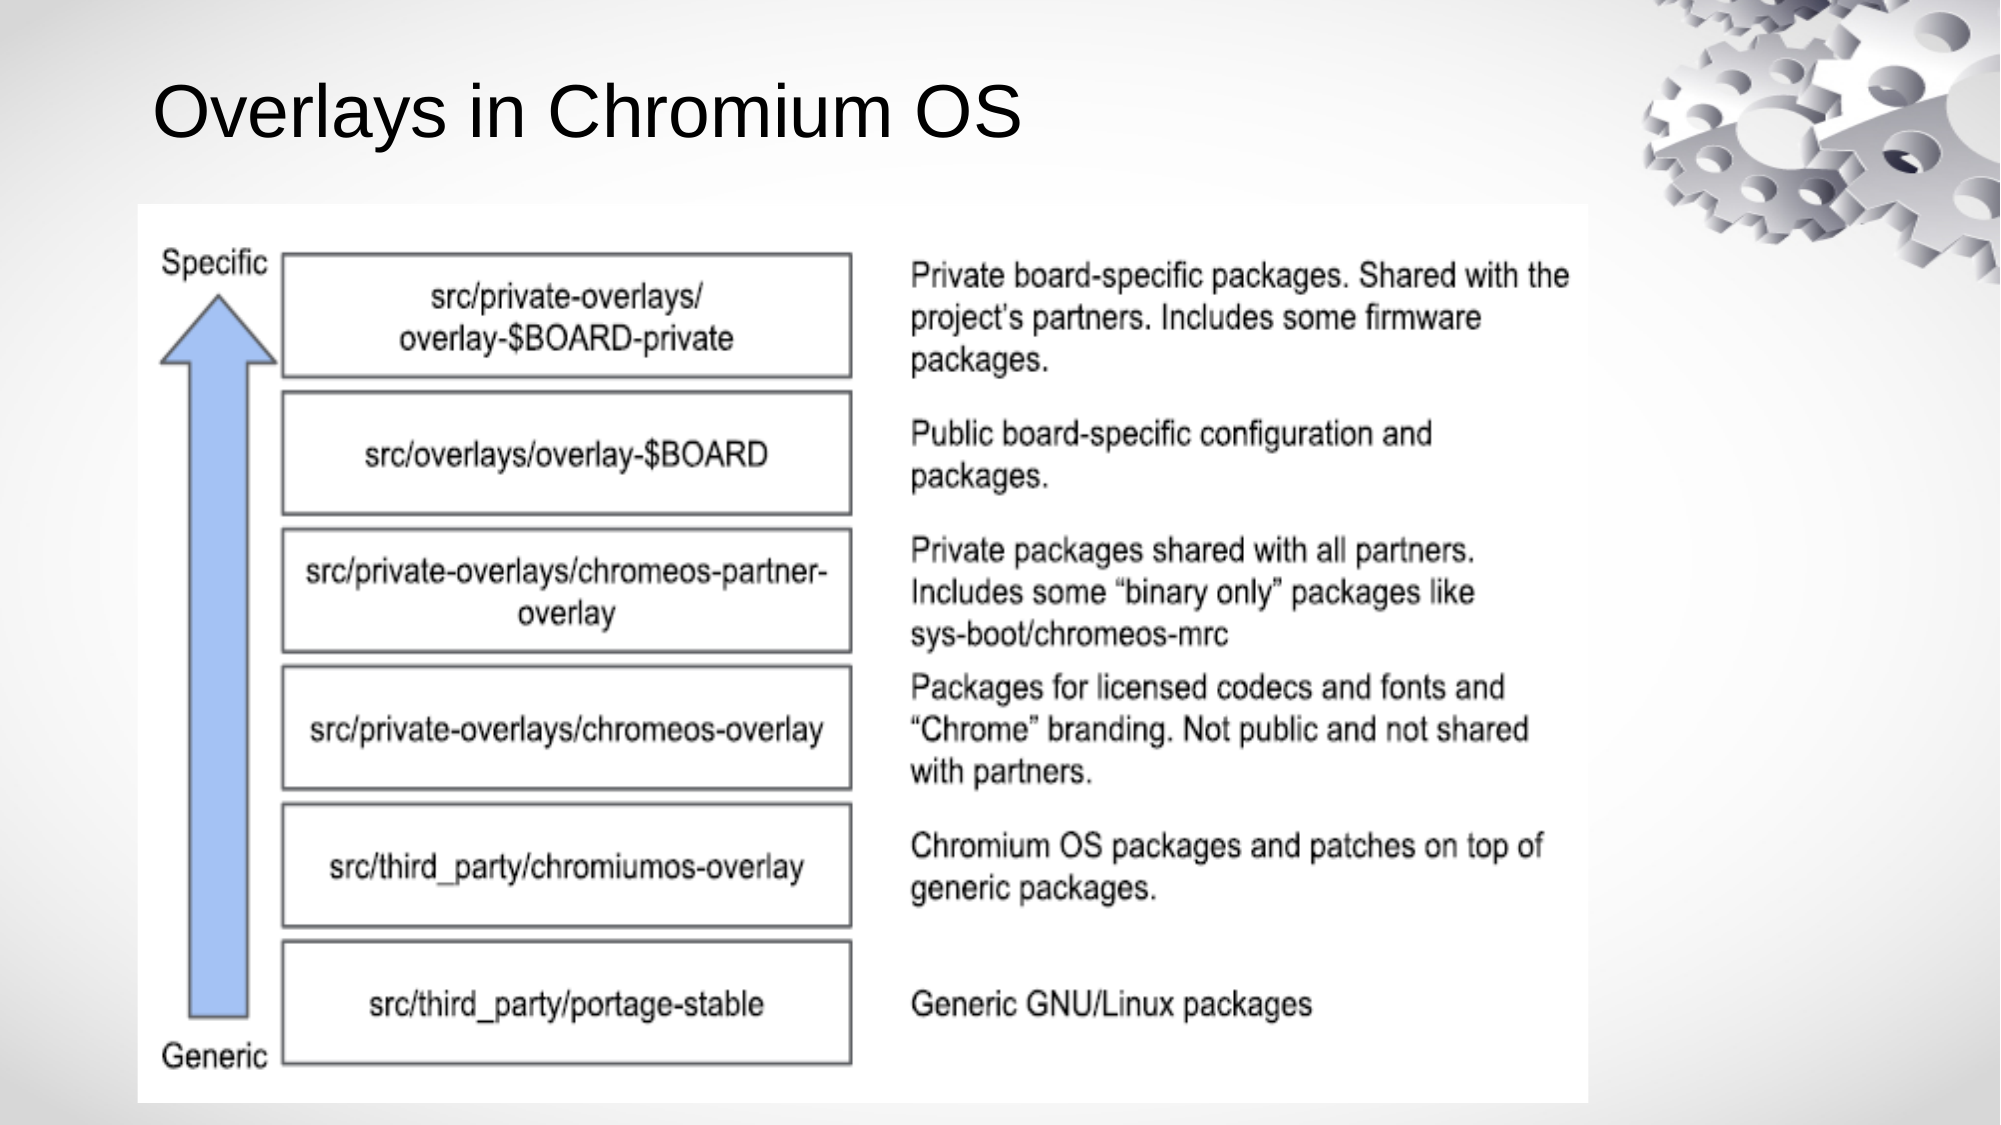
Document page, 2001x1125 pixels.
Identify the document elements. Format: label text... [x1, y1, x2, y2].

picture [0, 0, 2000, 1125]
title Overlays in Chromium OS [137, 59, 1863, 157]
